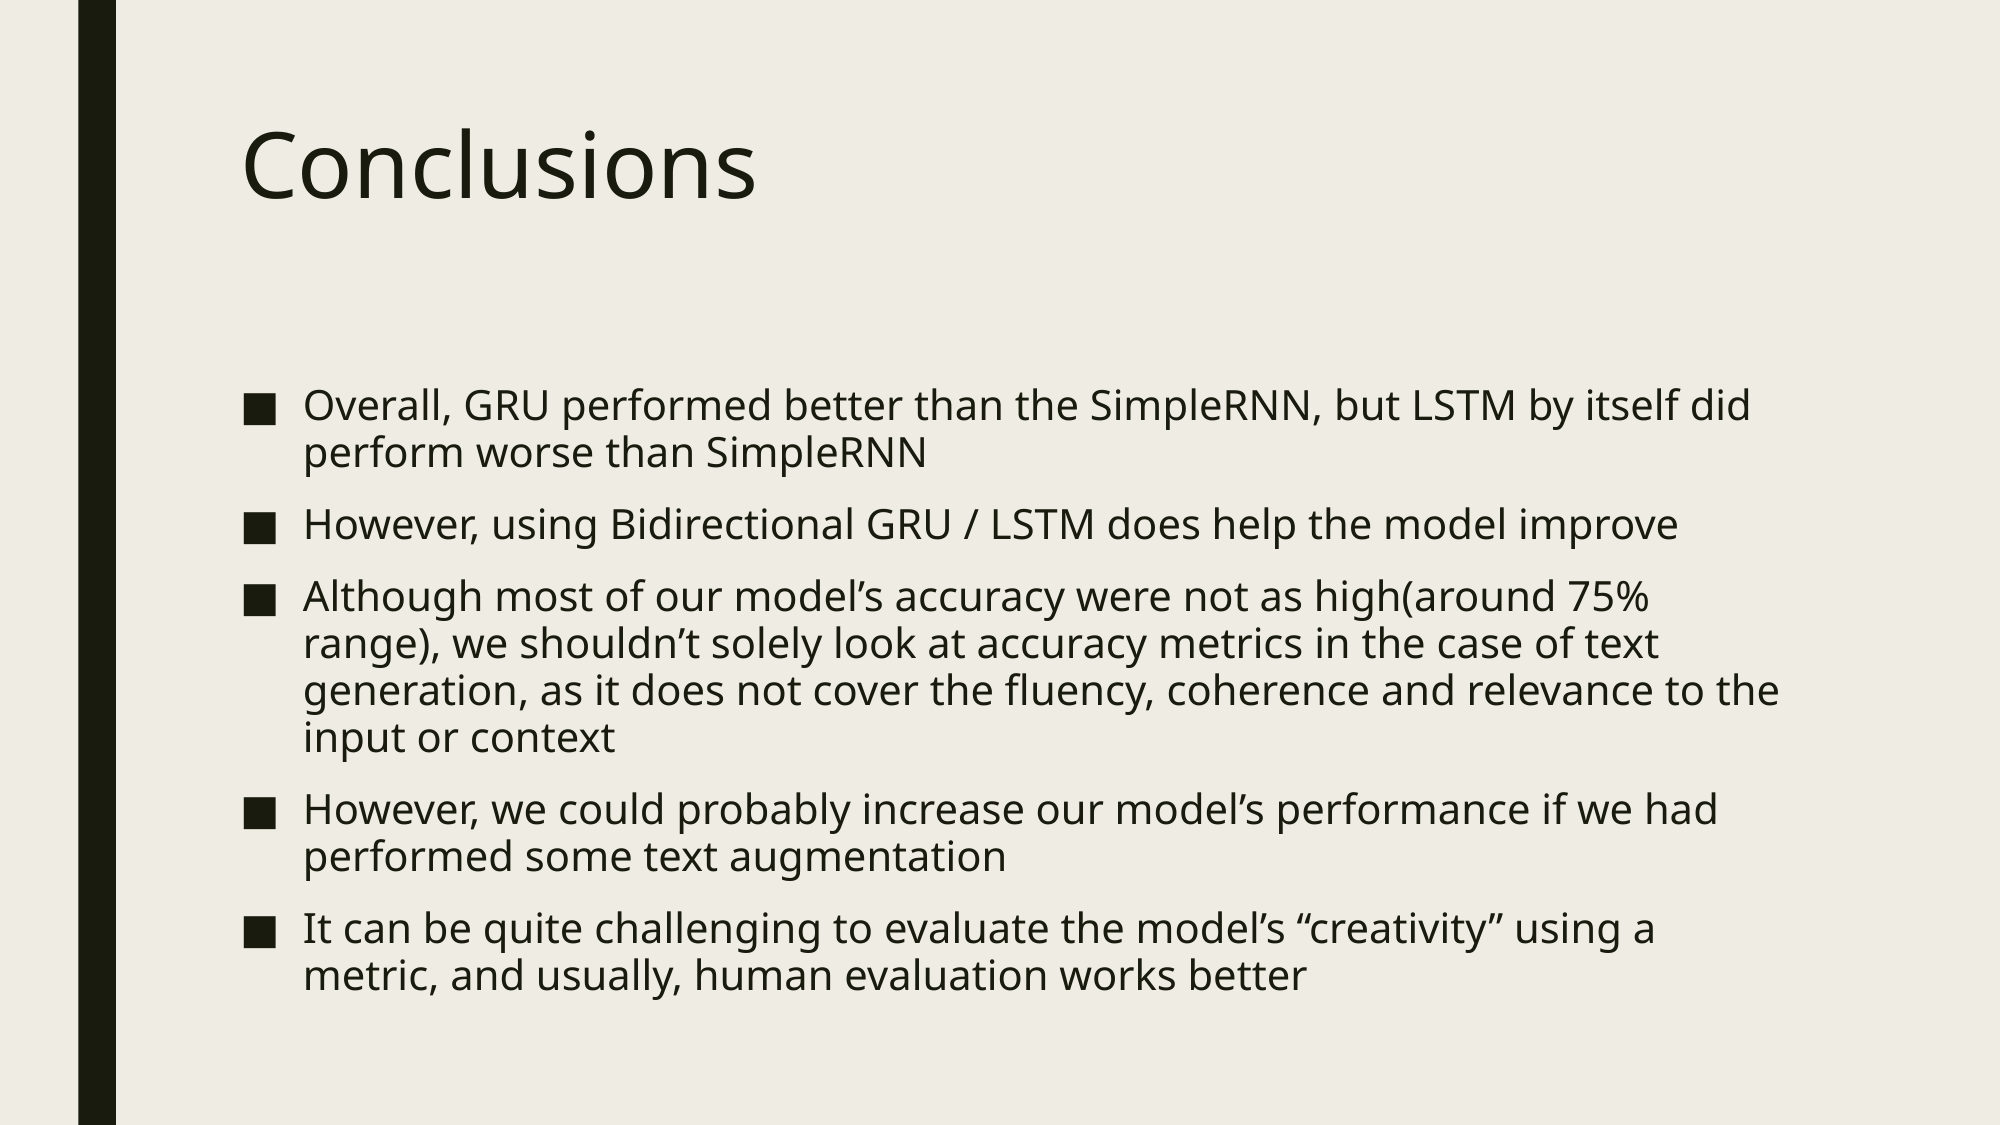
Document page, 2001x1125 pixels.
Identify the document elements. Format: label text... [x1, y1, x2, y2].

list Overall, GRU performed better than the SimpleRNN, but LSTM by itself did perform worse than SimpleRNN However, using Bidirectional GRU / LSTM does help the model improve Although most of our model’s accuracy were not as high(around 75% range), we shouldn’t solely look at accuracy metrics in the case of text generation, as it does not cover the fluency, coherence and relevance to the input or context However, we could probably increase our model’s performance if we had performed some text augmentation It can be quite challenging to evaluate the model’s “creativity” using a metric, and usually, human evaluation works better [225, 375, 1800, 1077]
title Conclusions [225, 112, 1800, 357]
